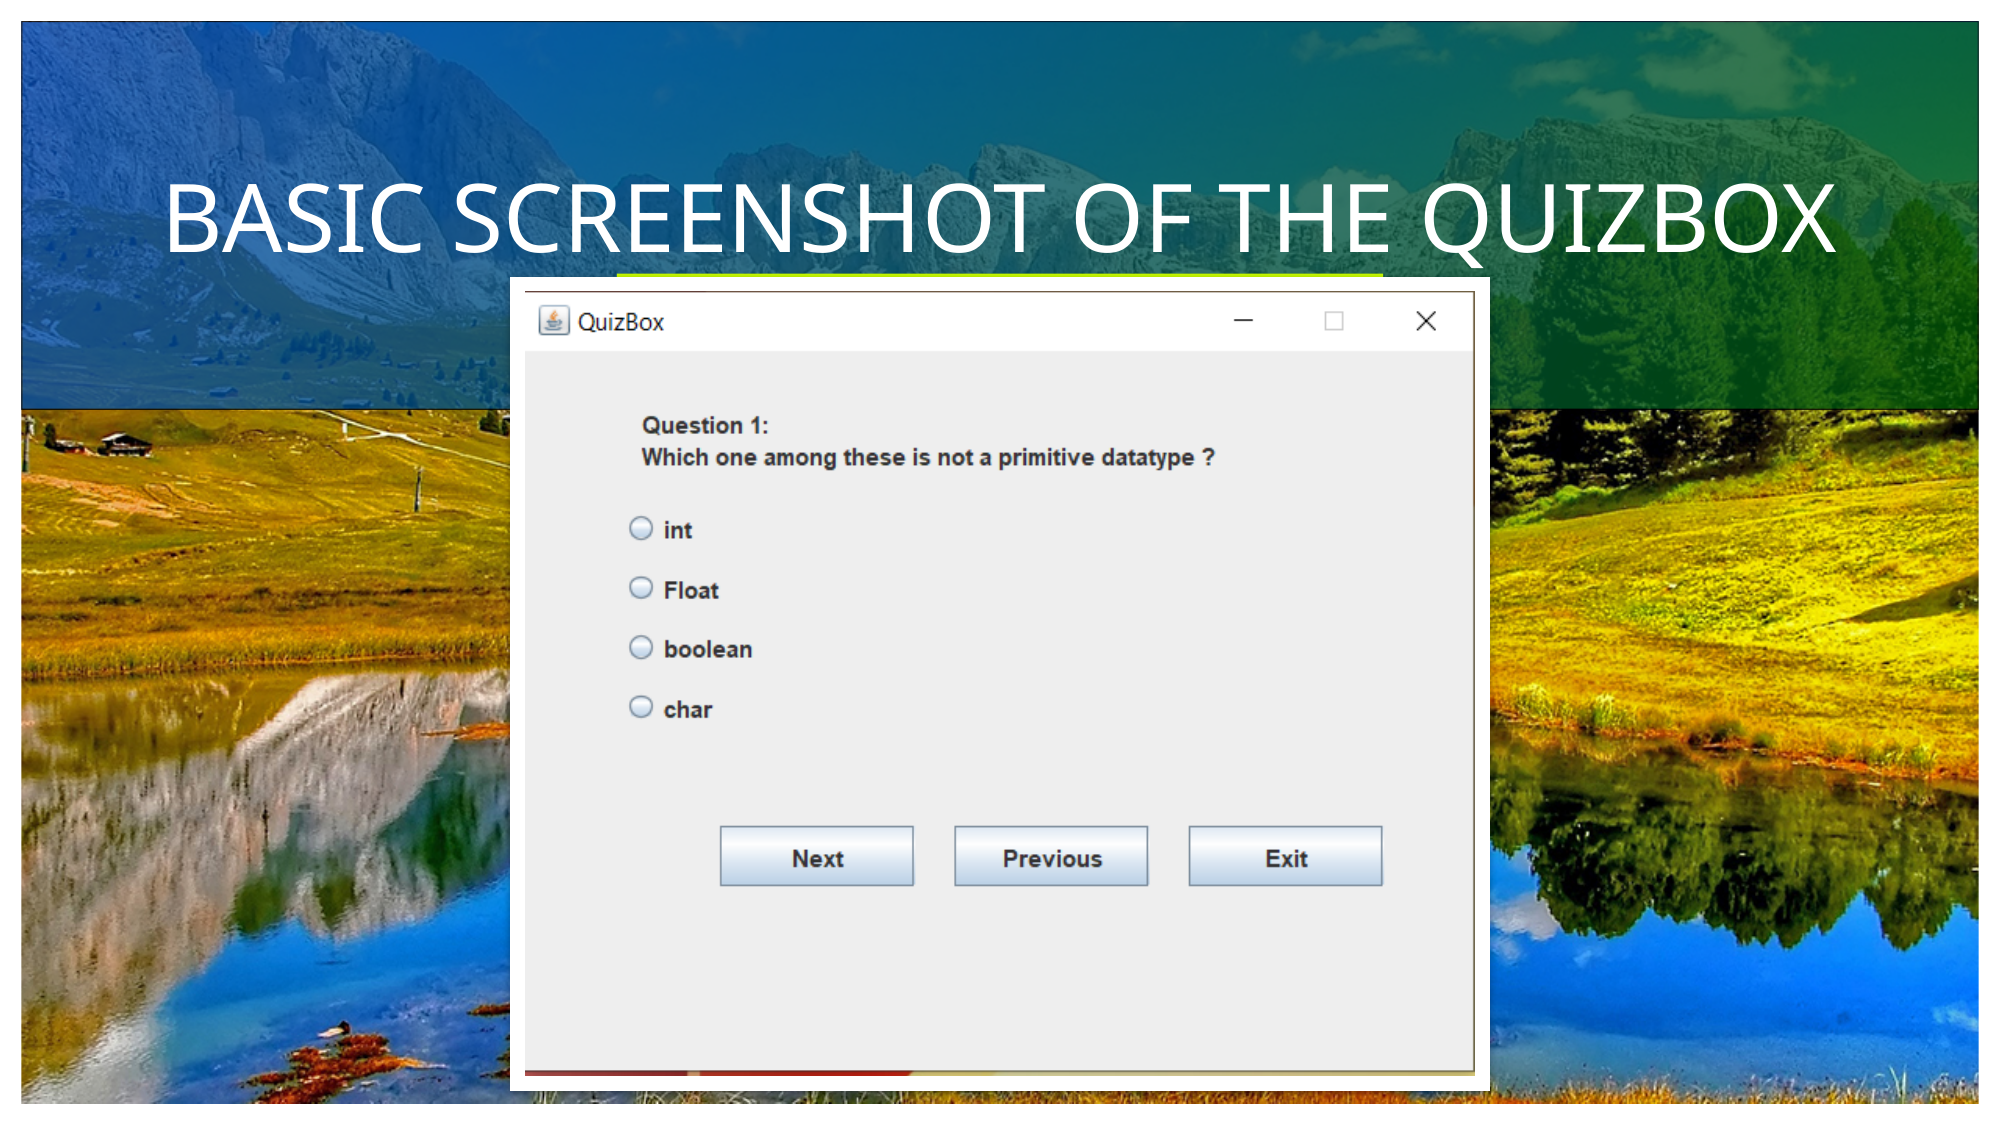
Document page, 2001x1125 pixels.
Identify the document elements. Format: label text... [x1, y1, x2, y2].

title BASIC SCREENSHOT OF THE QUIZBOX [137, 113, 1863, 331]
picture [524, 291, 1475, 1077]
picture [21, 21, 1979, 1104]
